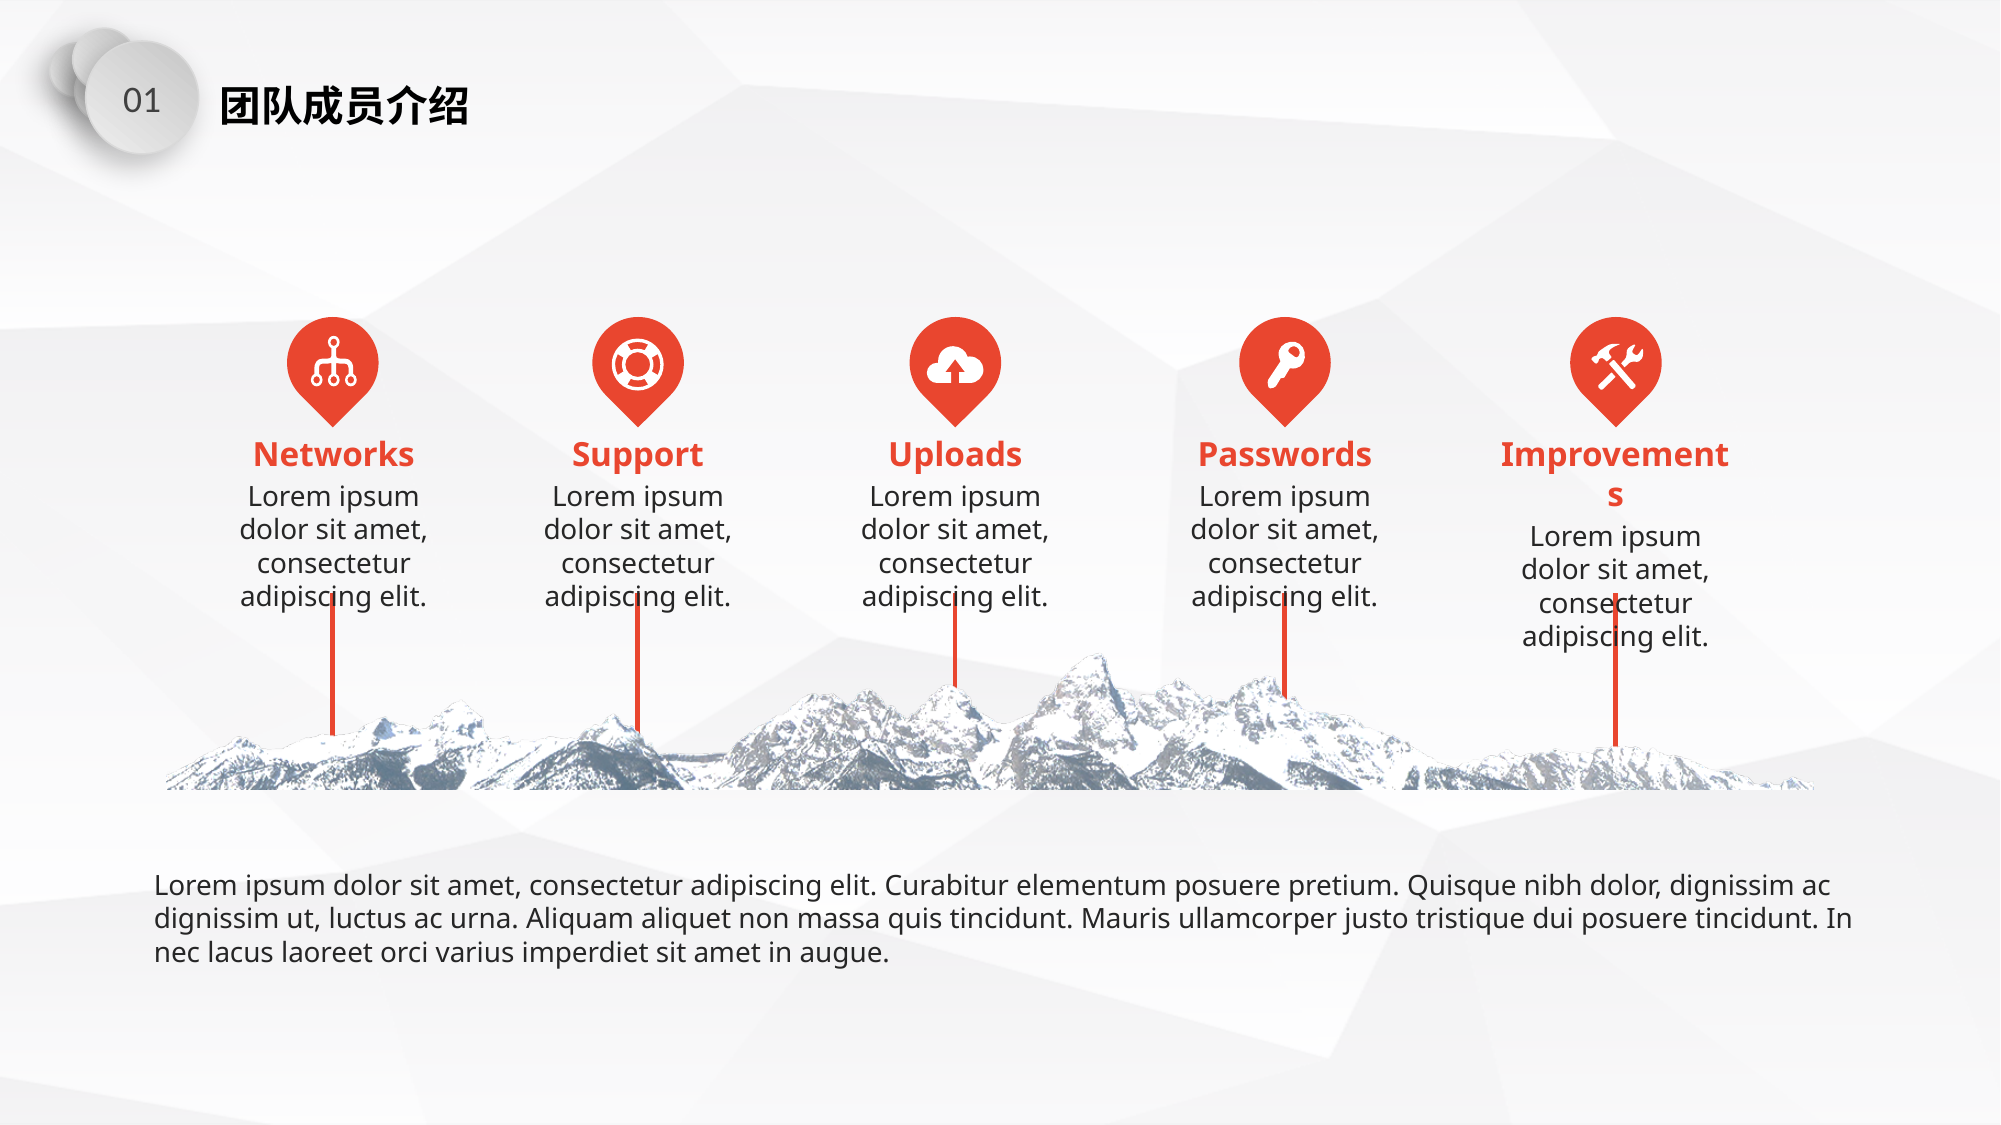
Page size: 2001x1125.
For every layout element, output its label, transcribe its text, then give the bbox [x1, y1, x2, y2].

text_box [1239, 316, 1331, 409]
text_box Support Lorem ipsum dolor sit amet, consectetur adipiscing elit. [497, 423, 779, 554]
text_box Improvements Lorem ipsum dolor sit amet, consectetur adipiscing elit. [1474, 423, 1757, 554]
text_box Lorem ipsum dolor sit amet, consectetur adipiscing elit. Curabitur elementum posuere pretium. Quisque nibh dolor, dignissim ac dignissim ut, luctus ac urna. Aliquam aliquet non massa quis tincidunt. Mauris ullamcorper justo tristique dui posuere tincidunt. In nec lacus laoreet orci varius imperdiet sit amet in augue. [133, 857, 1882, 991]
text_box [1570, 316, 1662, 409]
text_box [287, 316, 379, 409]
text_box Passwords Lorem ipsum dolor sit amet, consectetur adipiscing elit. [1144, 423, 1426, 554]
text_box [592, 316, 684, 409]
text_box Networks Lorem ipsum dolor sit amet, consectetur adipiscing elit. [193, 423, 475, 554]
picture [0, 0, 2001, 1125]
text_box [909, 316, 1002, 409]
text_box Uploads Lorem ipsum dolor sit amet, consectetur adipiscing elit. [814, 423, 1096, 554]
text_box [49, 28, 199, 154]
text_box 团队成员介绍 [199, 72, 491, 138]
